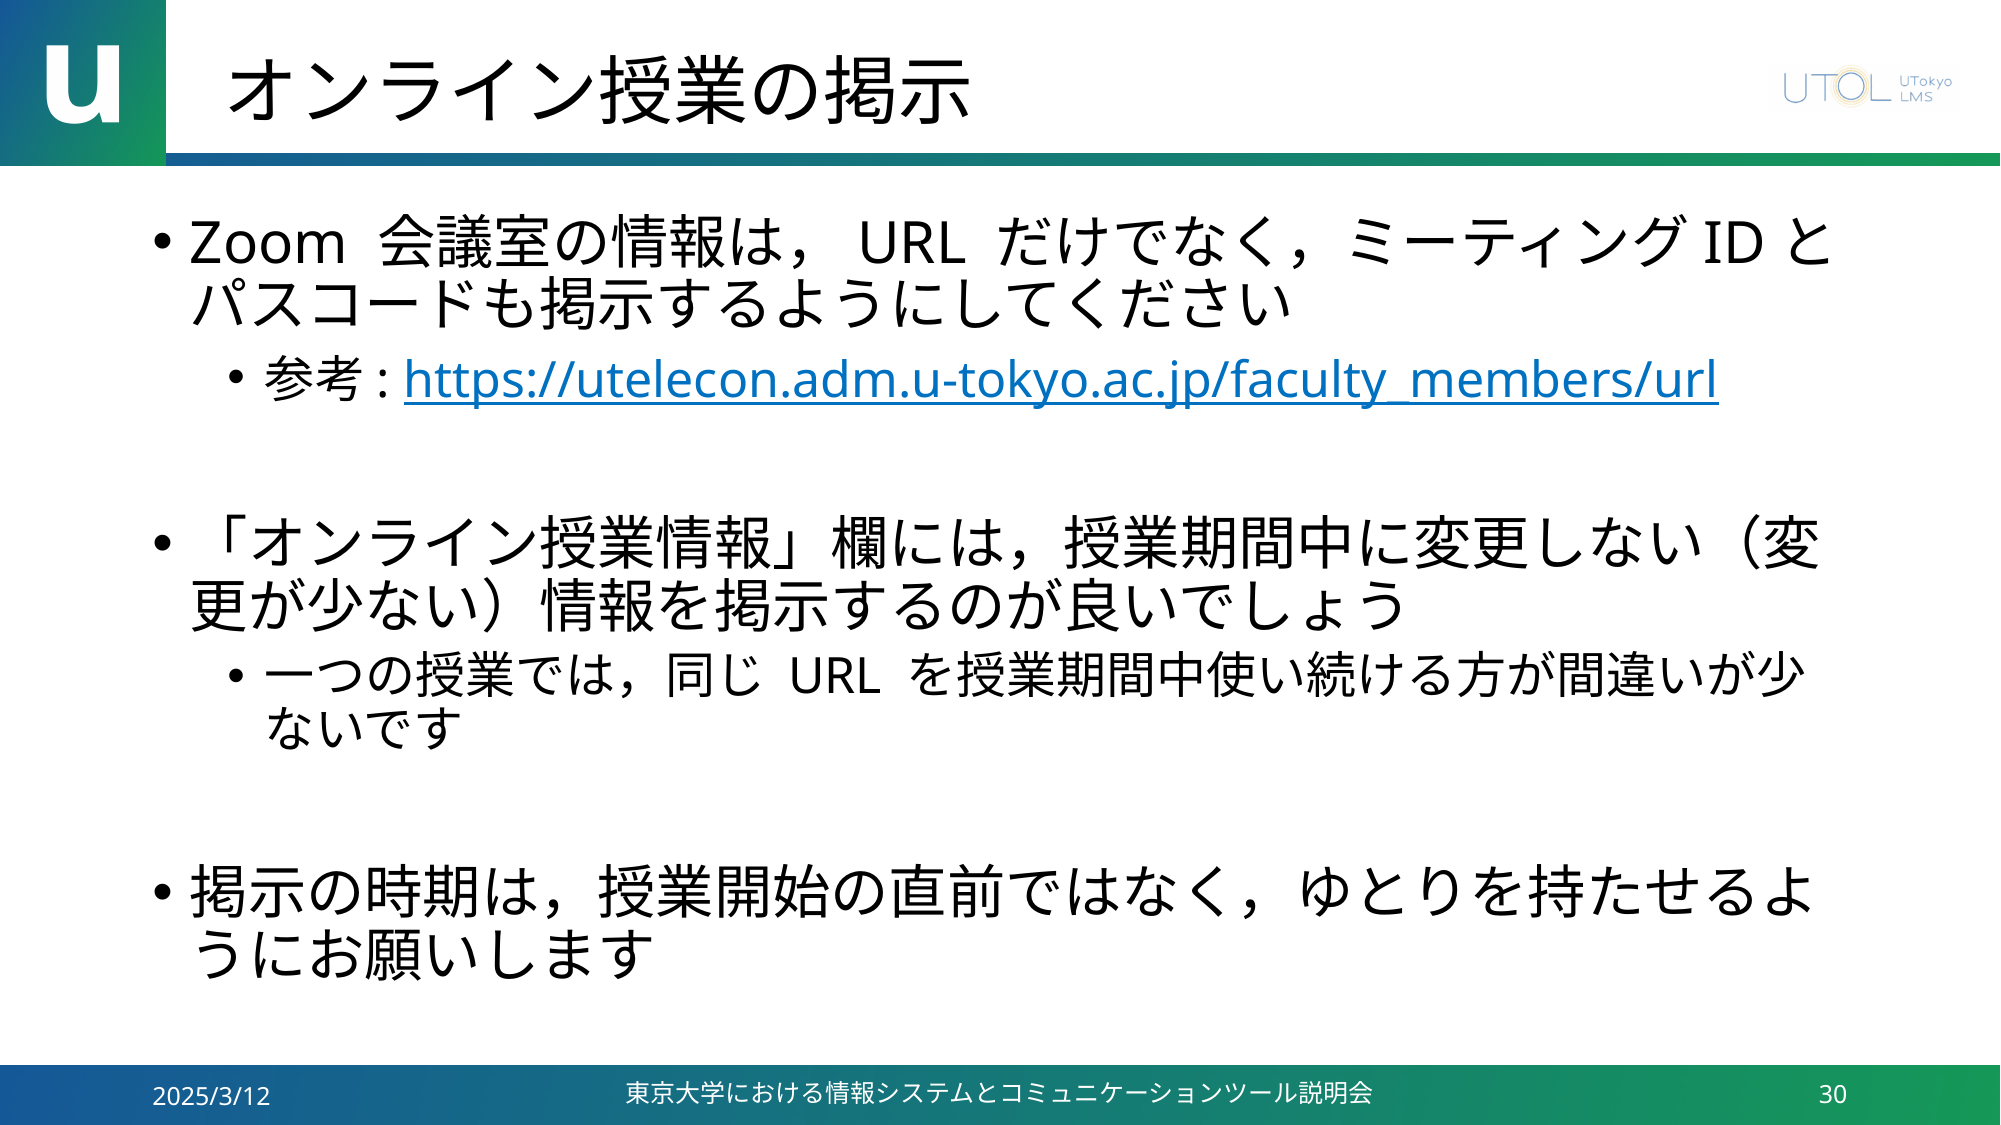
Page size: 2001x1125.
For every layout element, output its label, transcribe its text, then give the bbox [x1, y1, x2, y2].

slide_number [137, 1074, 588, 1117]
footer 東京大学における情報システムとコミュニケーションツール説明会 [607, 1074, 1393, 1117]
picture [0, 1065, 2000, 1125]
title オンライン授業の掲示 [208, 35, 1863, 154]
slide_number 30 [1412, 1074, 1863, 1117]
picture [1767, 64, 1961, 114]
list Zoom 会議室の情報は，URL だけでなく，ミーティングIDとパスコードも掲示するようにしてください 参考: https://utelecon.adm.u-tokyo.ac.jp/faculty_members/url 「オンライン授業情報」欄には，授業期間中に変更しない（変更が少ない）情報を掲示するのが良いでしょう 一つの授業では，同じ URL を授業期間中使い続ける方が間違いが少ないです 掲示の時期は，授業開始の直前ではなく，ゆとりを持たせるようにお願いします [137, 205, 1863, 1055]
picture [0, 0, 2000, 166]
